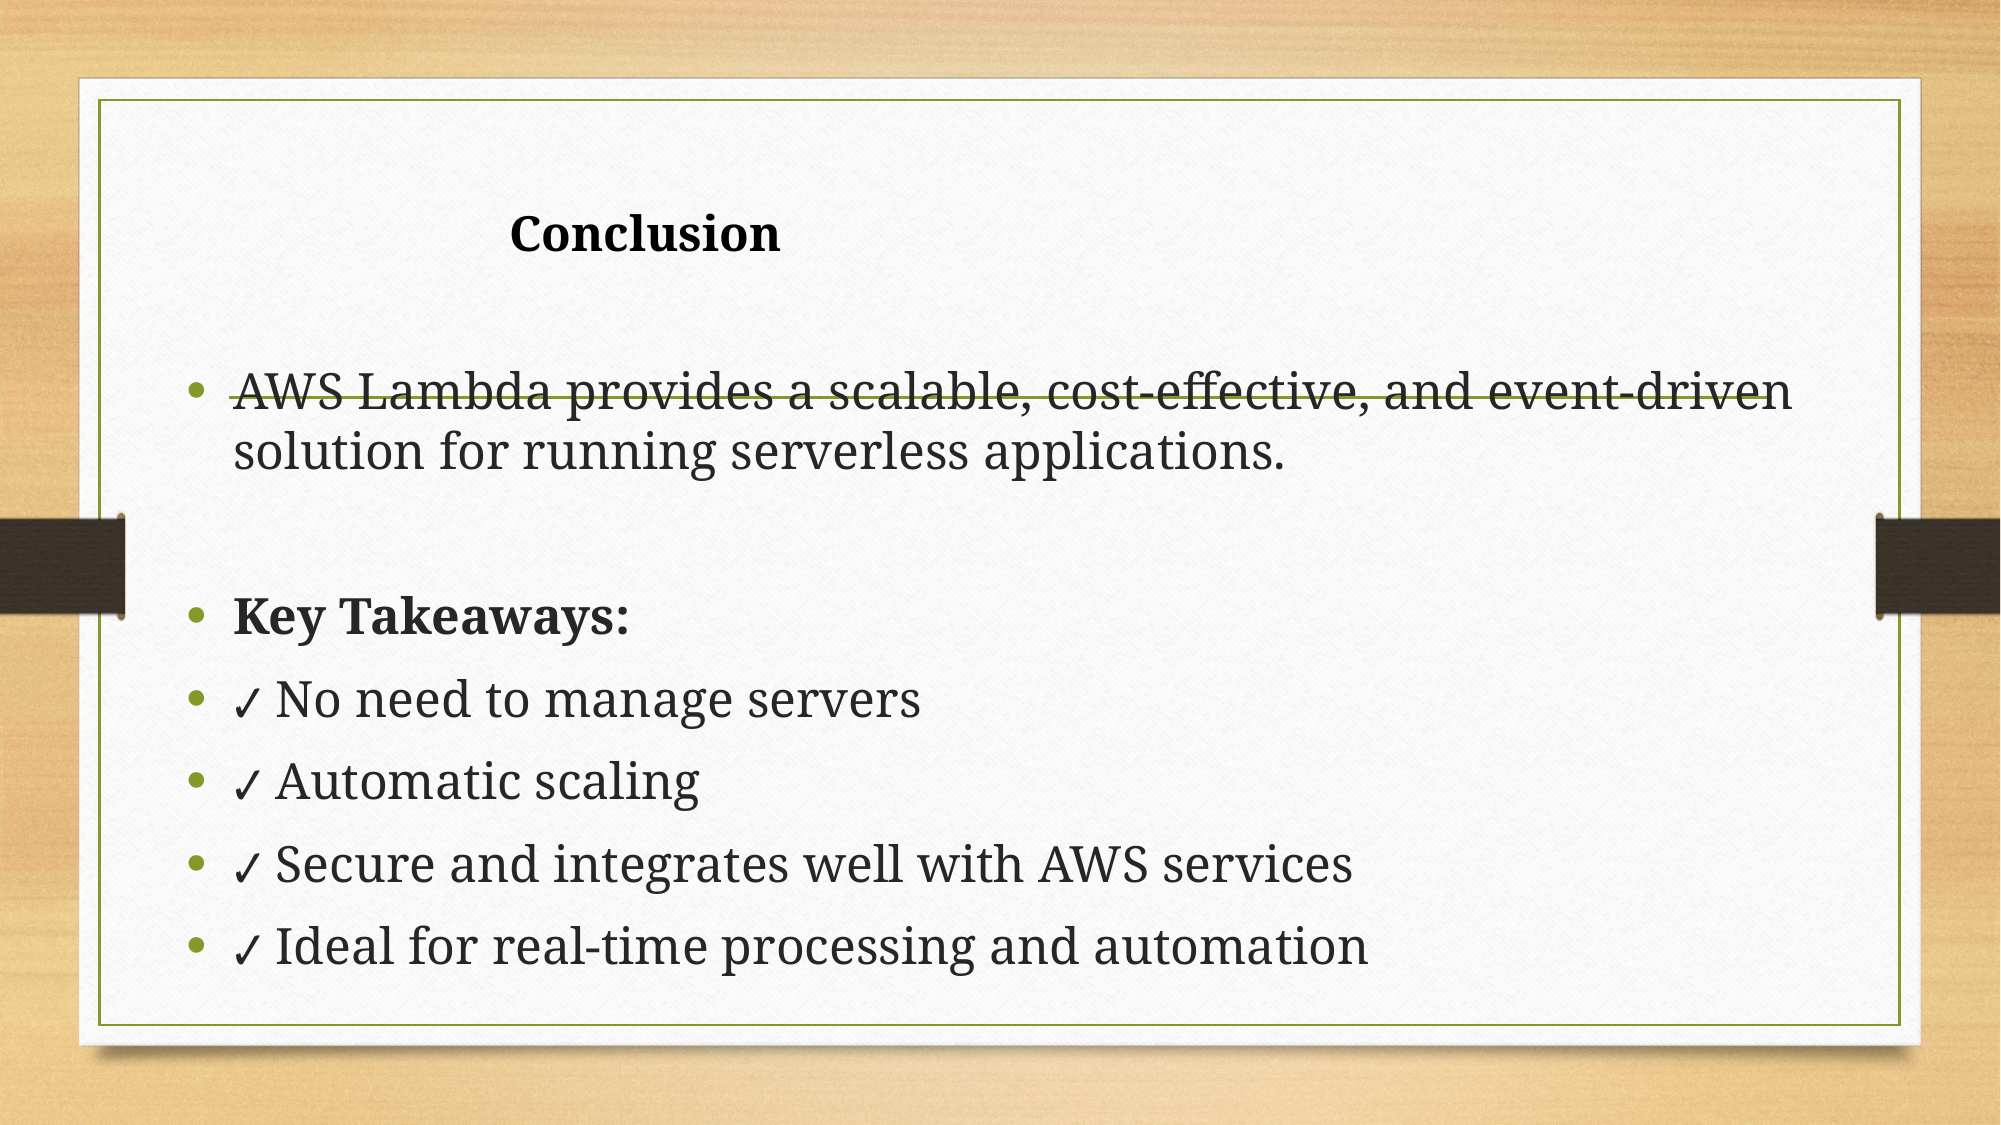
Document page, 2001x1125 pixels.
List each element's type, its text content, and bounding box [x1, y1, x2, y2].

picture [0, 0, 2001, 1125]
title Conclusion [171, 165, 1120, 269]
list AWS Lambda provides a scalable, cost-effective, and event-driven solution for running serverless applications. Key Takeaways: ✔ No need to manage servers ✔ Automatic scaling ✔ Secure and integrates well with AWS services ✔ Ideal for real-time processing and automation [171, 352, 1867, 1006]
